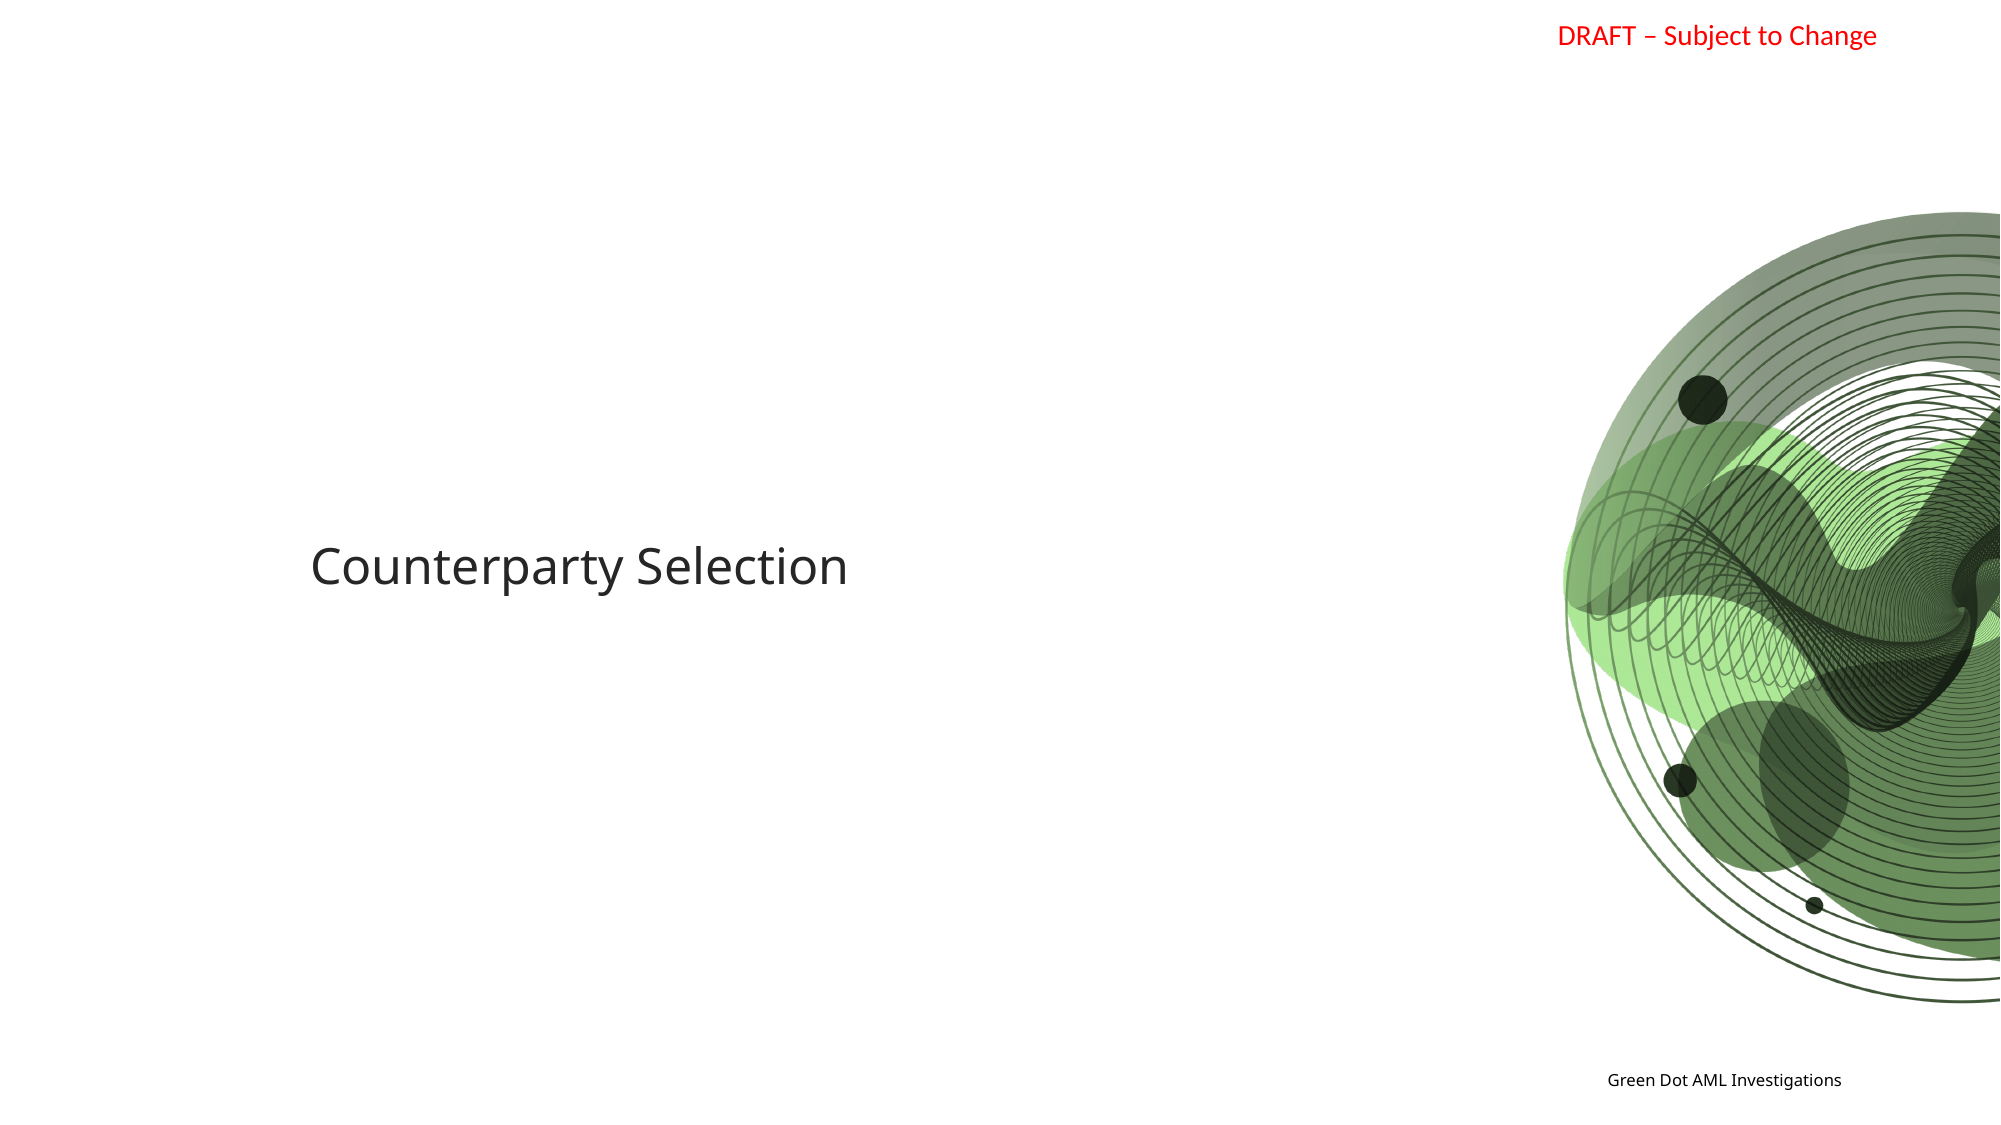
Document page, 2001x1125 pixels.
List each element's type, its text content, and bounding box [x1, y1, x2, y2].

title Counterparty Selection [310, 541, 1382, 602]
picture [1382, 69, 2000, 1125]
